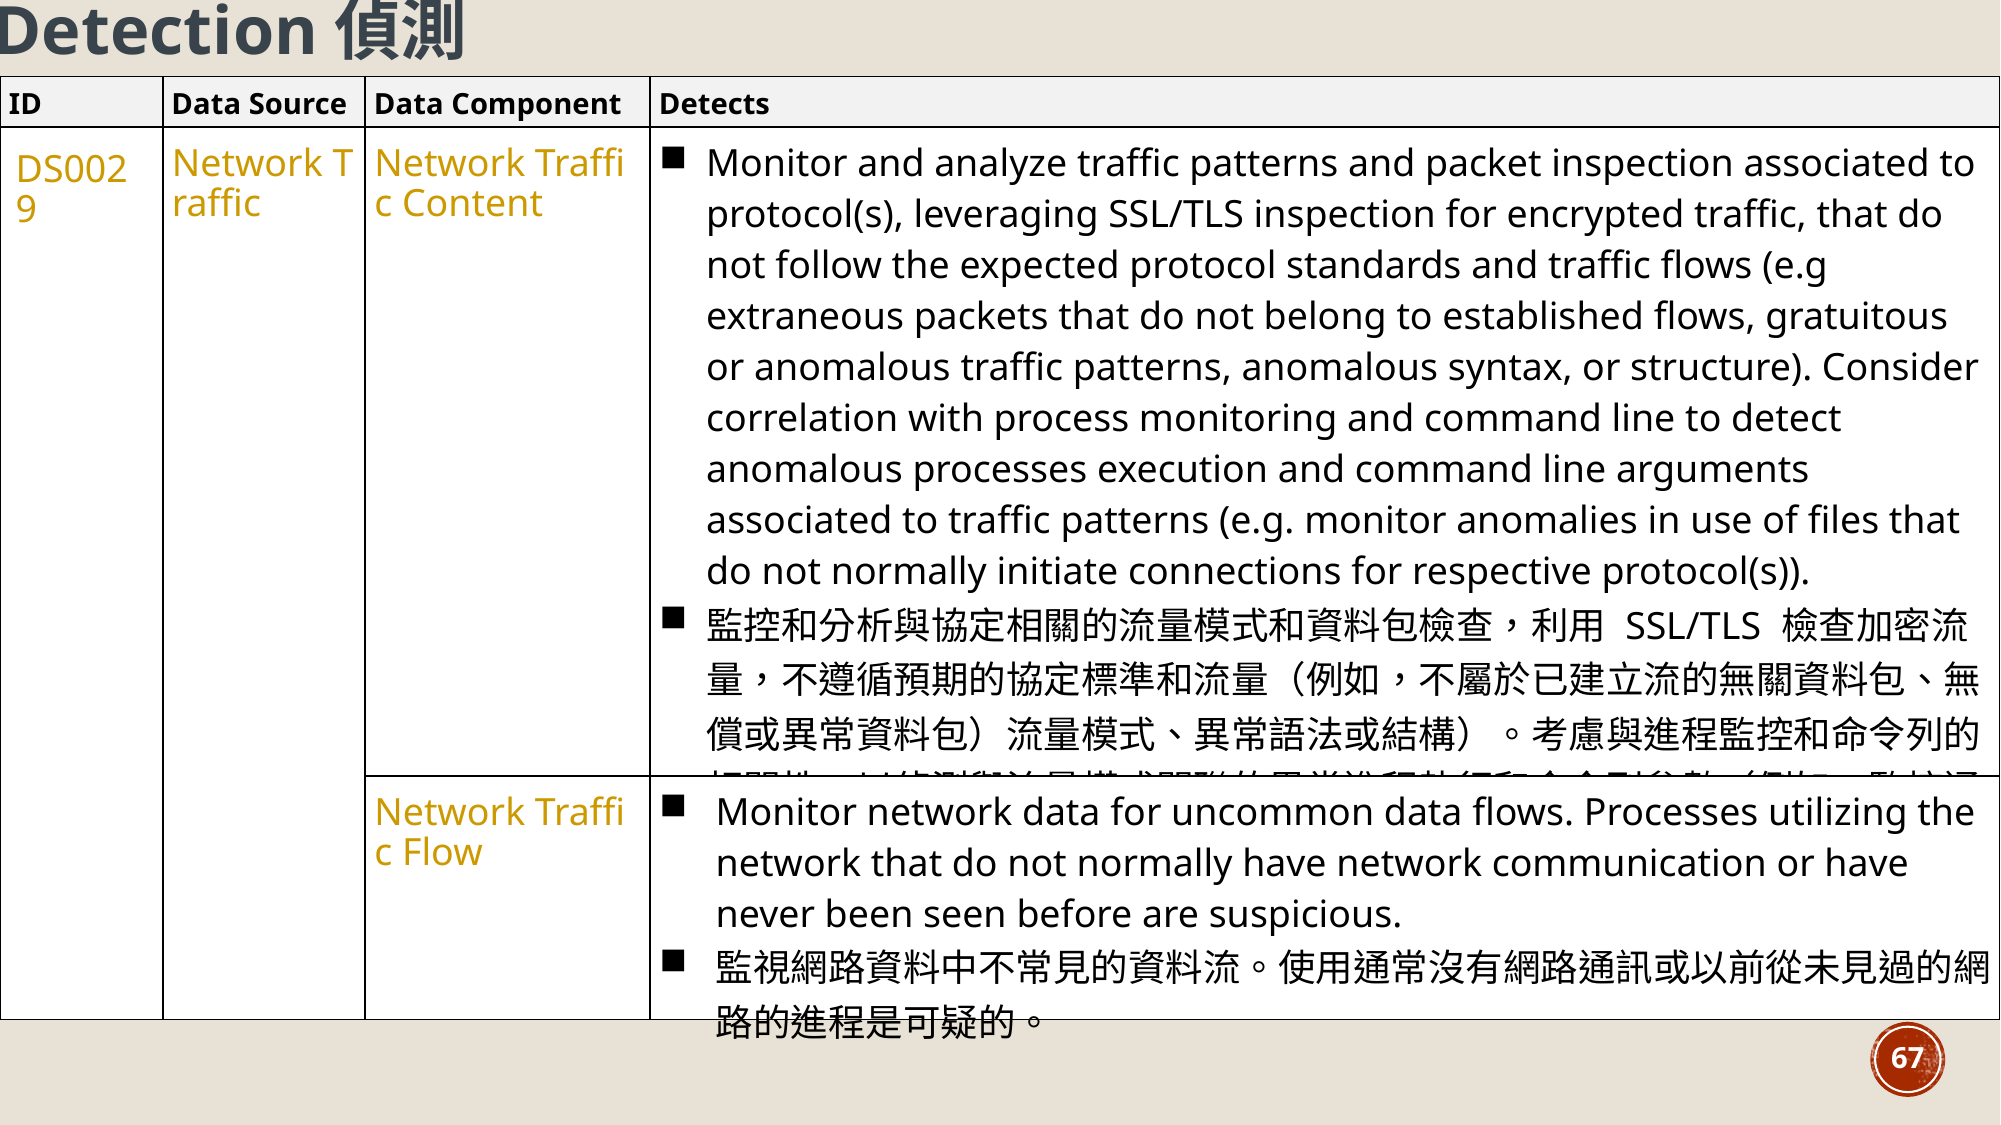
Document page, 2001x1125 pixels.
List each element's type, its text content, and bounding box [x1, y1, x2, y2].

table_header Detects [651, 77, 1999, 126]
text_box Detection偵測 [0, 0, 483, 76]
table_header ID [1, 77, 162, 126]
table_cell Network Traffic [164, 128, 364, 1019]
table_cell DS0029 [1, 128, 162, 1019]
table_cell Monitor network data for uncommon data flows. Processes utilizing the network that do not normally have network communication or have never been seen before are suspicious. 監視網路資料中不常見的資料流。使用通常沒有網路通訊或以前從未見過的網路的進程是可疑的。 [651, 777, 1999, 1019]
table_cell Network Traffic Flow [366, 777, 649, 1019]
table_cell Network Traffic Content [366, 128, 649, 775]
slide_number 67 [1855, 1028, 1961, 1089]
table_cell Monitor and analyze traffic patterns and packet inspection associated to protocol(s), leveraging SSL/TLS inspection for encrypted traffic, that do not follow the expected protocol standards and traffic flows (e.g extraneous packets that do not belong to established flows, gratuitous or anomalous traffic patterns, anomalous syntax, or structure). Consider correlation with process monitoring and command line to detect anomalous processes execution and command line arguments associated to traffic patterns (e.g. monitor anomalies in use of files that do not normally initiate connections for respective protocol(s)). 監控和分析與協定相關的流量模式和資料包檢查，利用 SSL/TLS 檢查加密流量，不遵循預期的協定標準和流量（例如，不屬於已建立流的無關資料包、無償或異常資料包）流量模式、異常語法或結構）。考慮與進程監控和命令列的相關性，以偵測與流量模式關聯的異常進程執行和命令列參數（例如，監控通常不會為相應協定啟動連線的檔案使用中的異常情況）。 [651, 128, 1999, 775]
table_header Data Source [164, 77, 364, 126]
table_header Data Component [366, 77, 649, 126]
